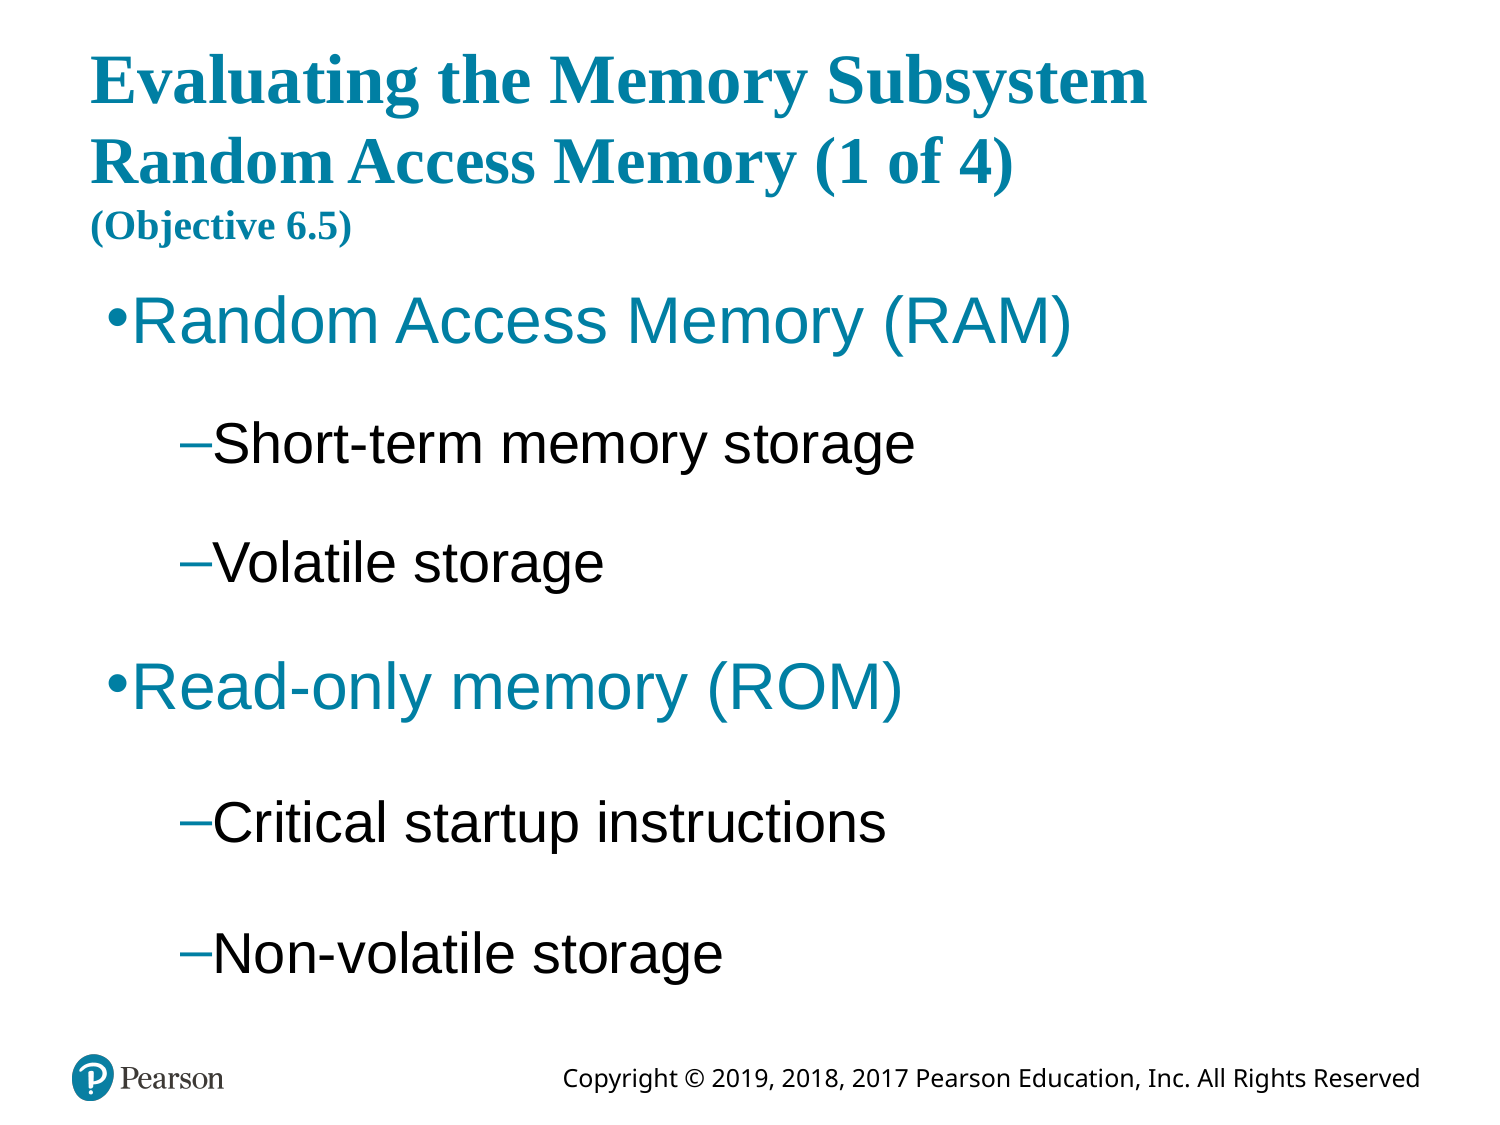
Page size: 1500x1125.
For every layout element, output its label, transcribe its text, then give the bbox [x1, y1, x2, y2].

picture [98, 1054, 224, 1101]
title Evaluating the Memory Subsystem Random Access Memory (1 of 4) (Objective 6.5) [75, 0, 1500, 263]
picture [72, 1087, 83, 1101]
picture [80, 1063, 106, 1088]
picture [72, 1054, 88, 1070]
list Random Access Memory (RAM) Short-term memory storage Volatile storage Read-only memory (ROM) Critical startup instructions Non-volatile storage [75, 262, 1425, 1005]
